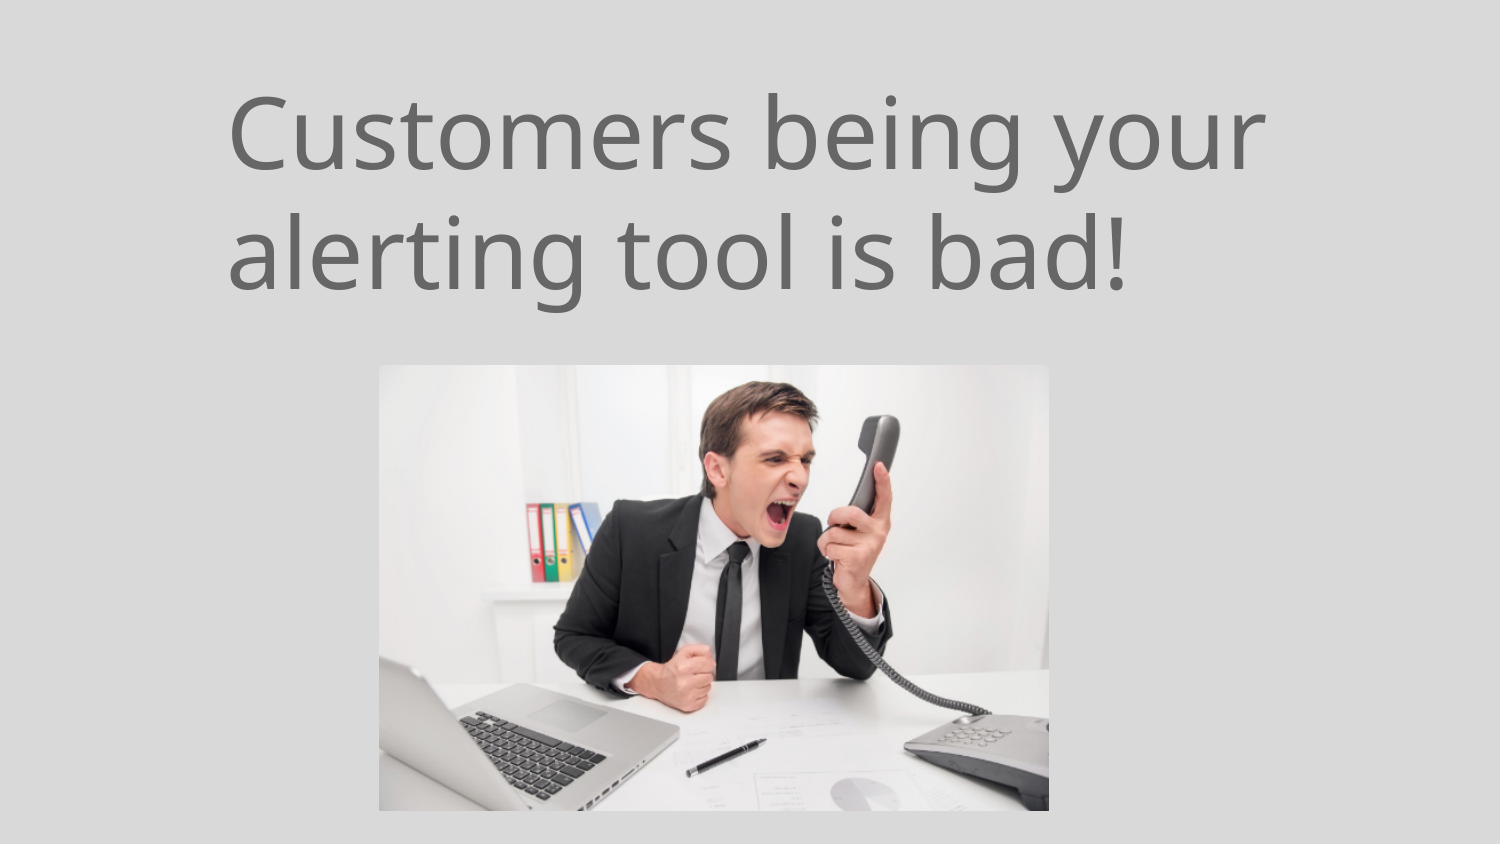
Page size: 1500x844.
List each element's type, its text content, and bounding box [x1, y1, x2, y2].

list Customers being your alerting tool is bad! [190, 54, 1310, 349]
picture [379, 365, 1049, 812]
